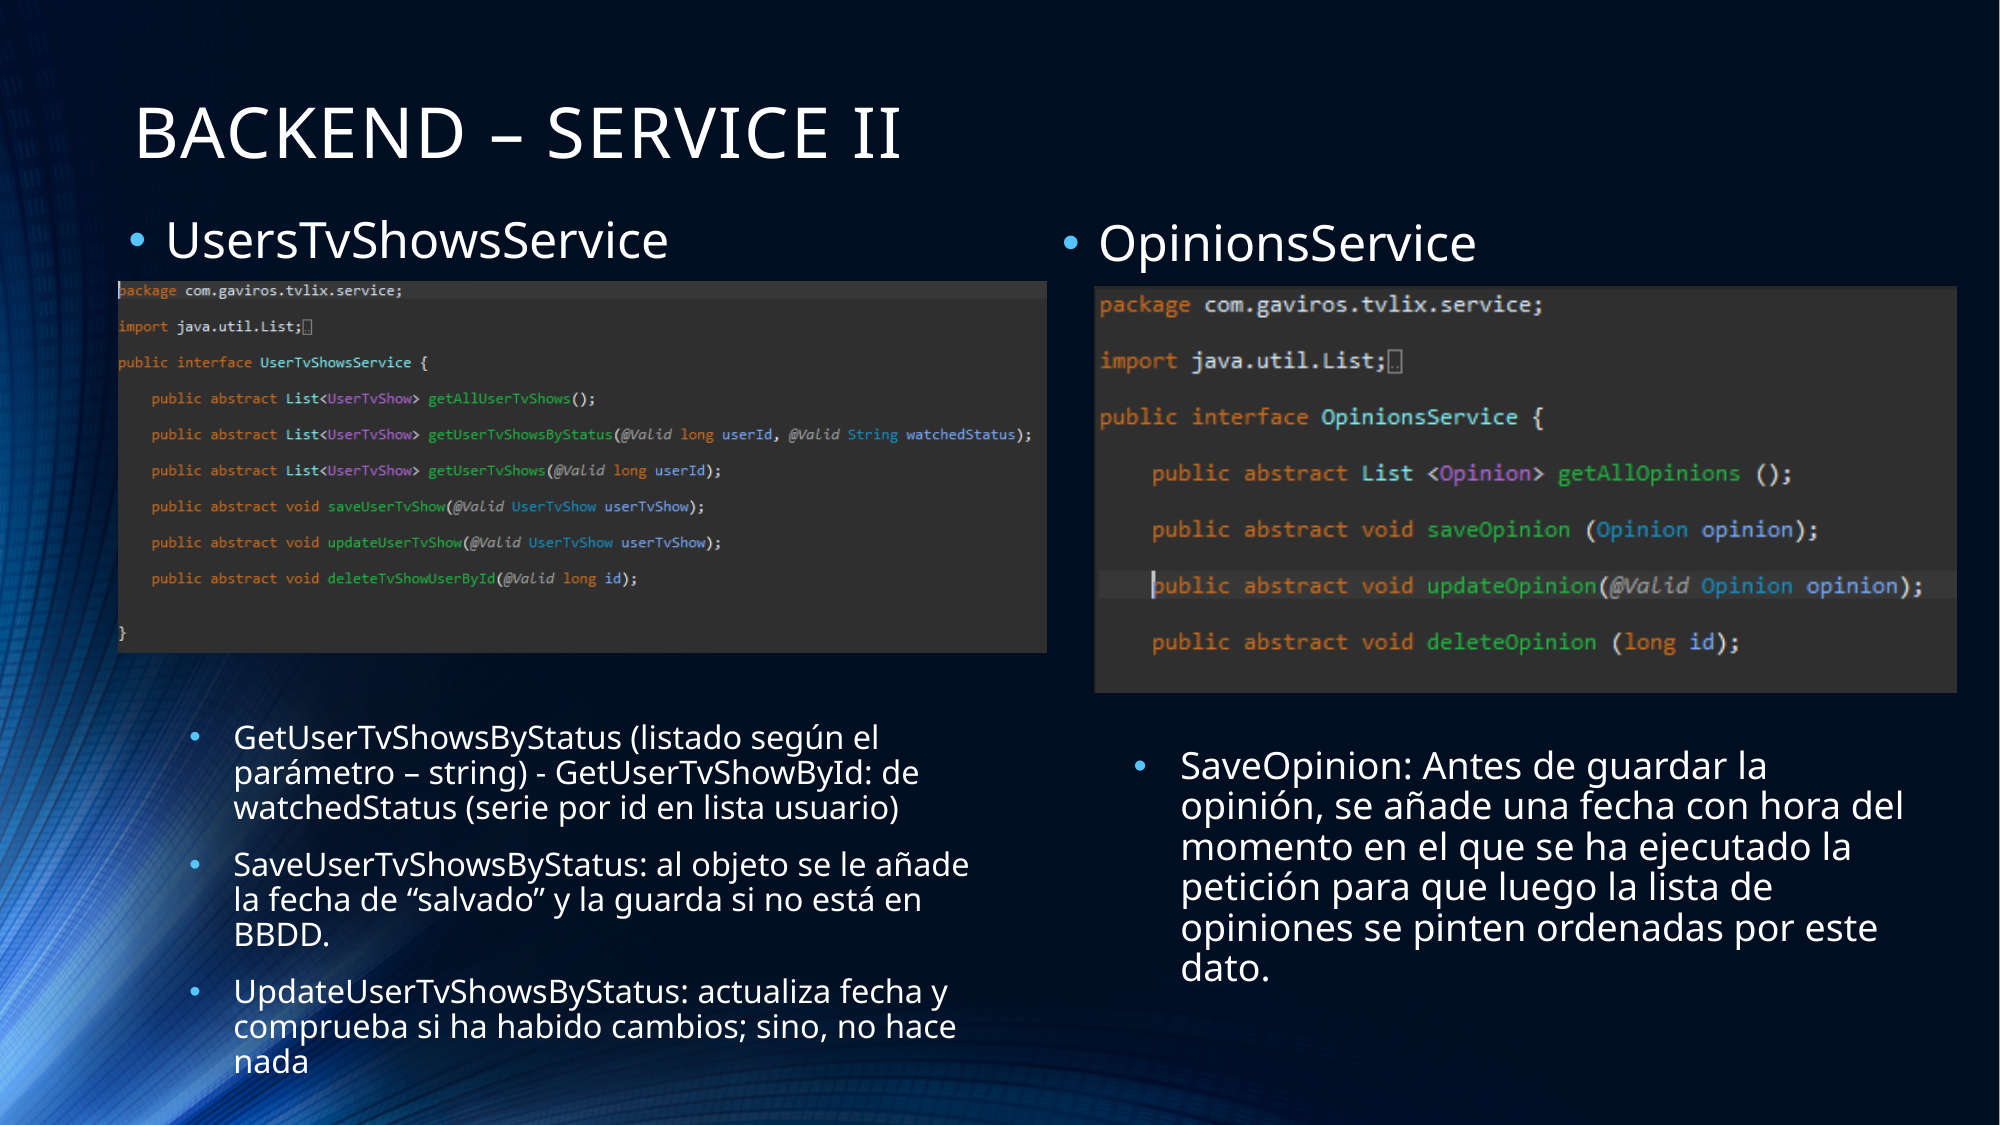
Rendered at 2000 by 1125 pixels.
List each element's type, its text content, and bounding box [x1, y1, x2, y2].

list UsersTvShowsService [113, 208, 705, 693]
text_box SaveOpinion: Antes de guardar la opinión, se añade una fecha con hora del momento en el que se ha ejecutado la petición para que luego la lista de opiniones se pinten ordenadas por este dato. [1118, 739, 1933, 1118]
title BACKEND – SERVICE II [118, 90, 1619, 182]
list OpinionsService [1046, 210, 1638, 695]
text_box GetUserTvShowsByStatus (listado según el parámetro – string) - GetUserTvShowById: de watchedStatus (serie por id en lista usuario) SaveUserTvShowsByStatus: al objeto se le añade la fecha de “salvado” y la guarda si no está en BBDD. UpdateUserTvShowsByStatus: actualiza fecha y comprueba si ha habido cambios; sino, no hace nada [174, 713, 989, 1092]
picture [0, 0, 2000, 1125]
